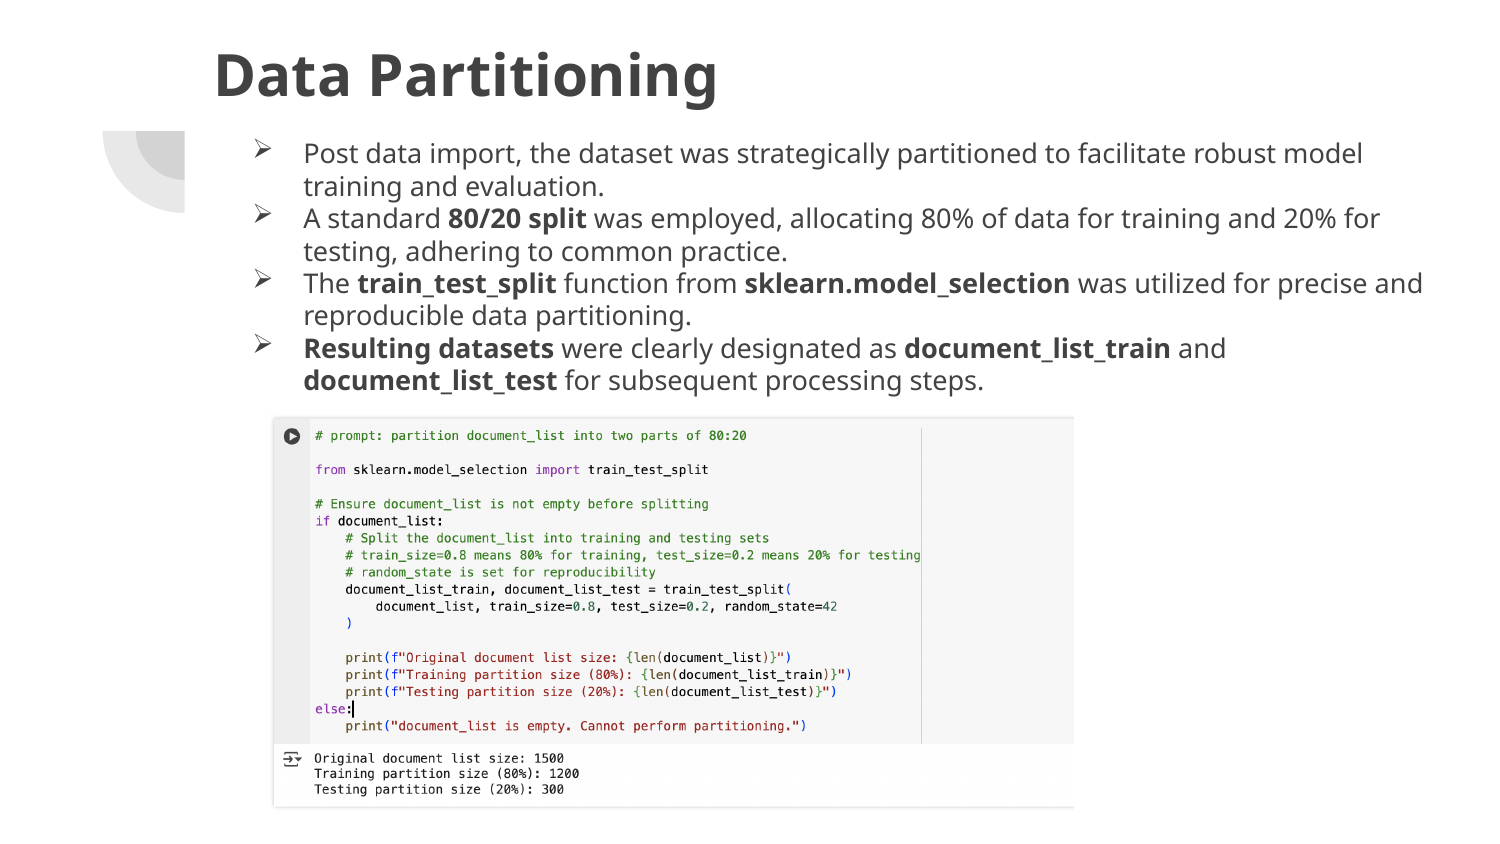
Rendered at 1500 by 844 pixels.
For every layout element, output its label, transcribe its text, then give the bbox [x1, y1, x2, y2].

picture [261, 410, 1074, 811]
title Data Partitioning [198, 23, 1353, 188]
text_box Post data import, the dataset was strategically partitioned to facilitate robust model training and evaluation. A standard 80/20 split was employed, allocating 80% of data for training and 20% for testing, adhering to common practice. The train_test_split function from sklearn.model_selection was utilized for precise and reproducible data partitioning. Resulting datasets were clearly designated as document_list_train and document_list_test for subsequent processing steps. [213, 121, 1472, 766]
